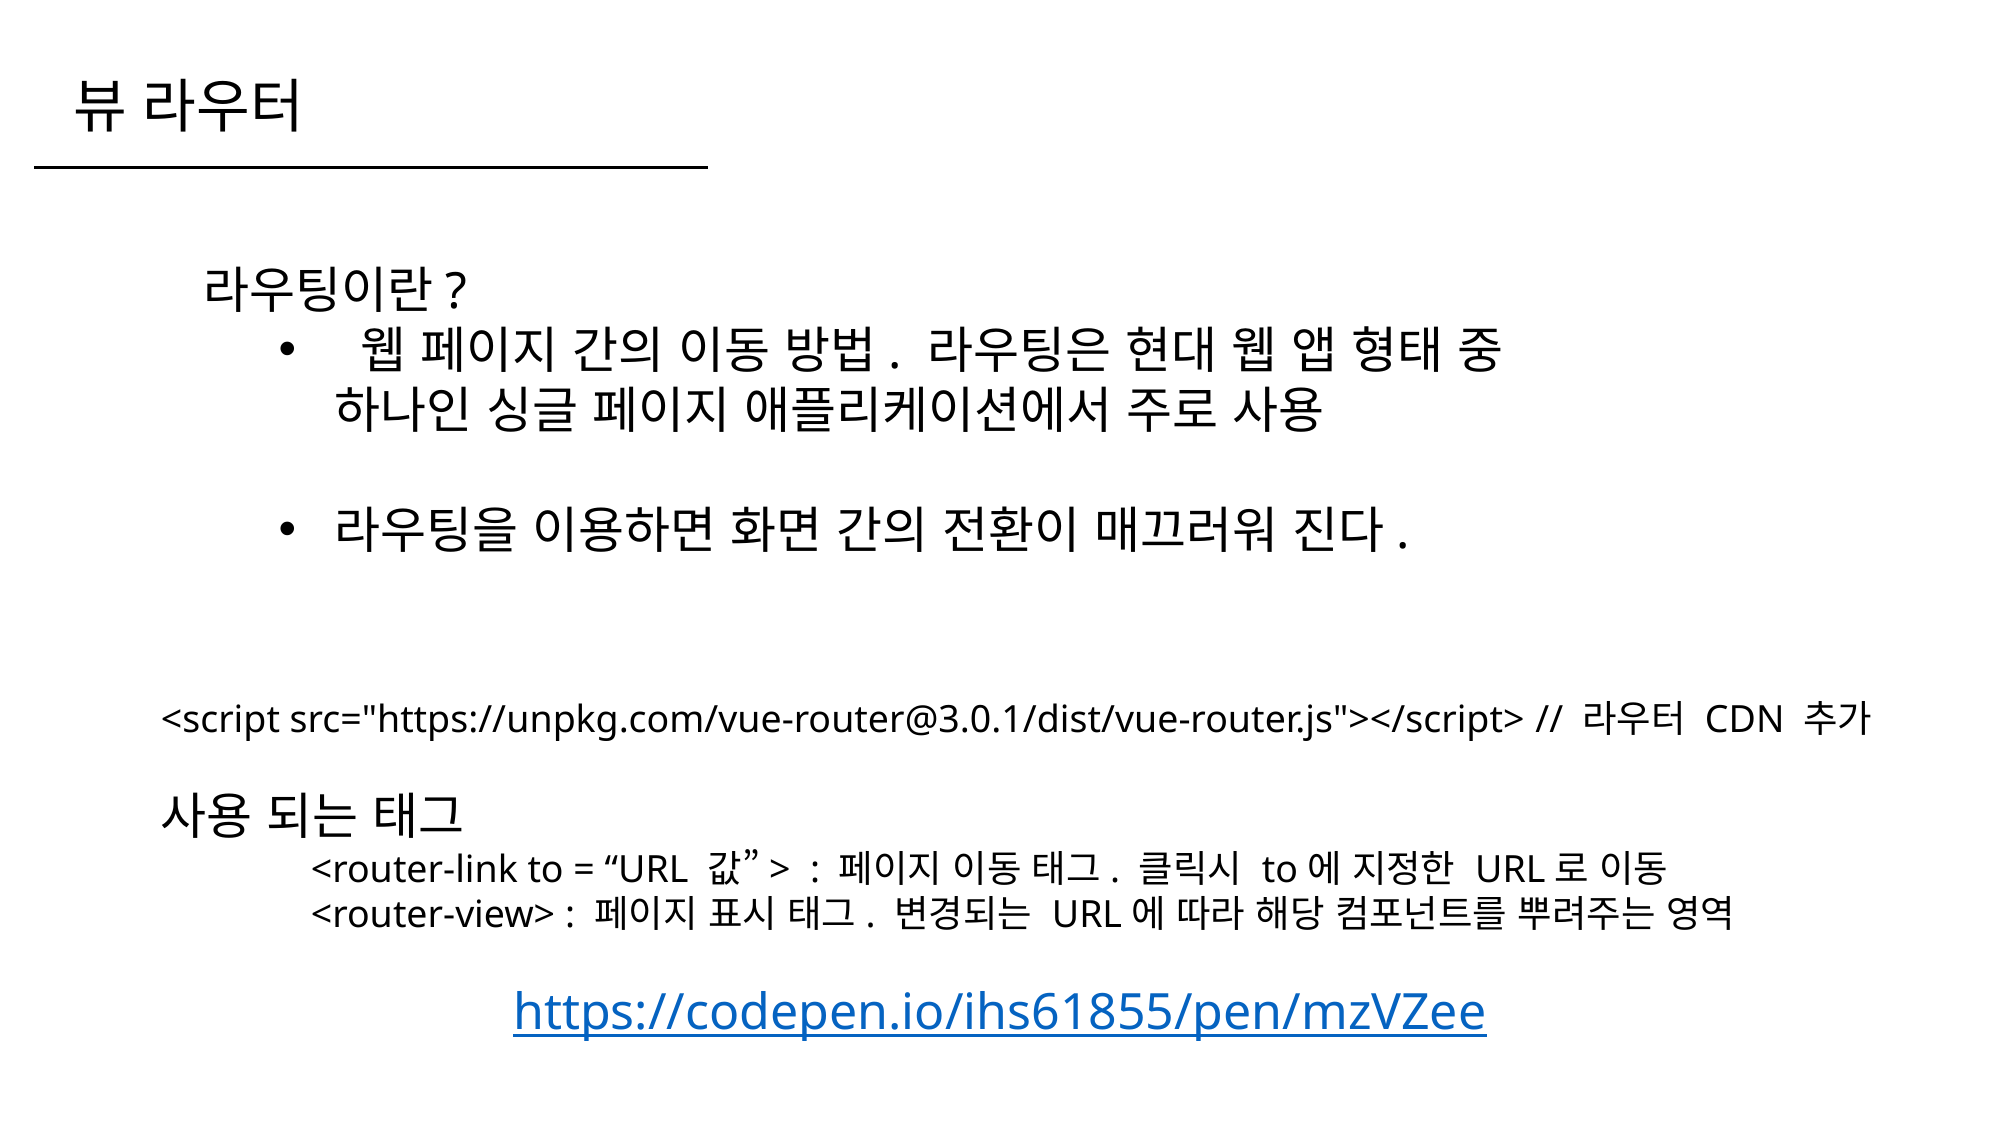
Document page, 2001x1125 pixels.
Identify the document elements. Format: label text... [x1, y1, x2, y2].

text_box 라우팅이란? 웹 페이지 간의 이동 방법. 라우팅은 현대 웹 앱 형태 중 하나인 싱글 페이지 애플리케이션에서 주로 사용 라우팅을 이용하면 화면 간의 전환이 매끄러워 진다. [188, 251, 1535, 566]
text_box <script src="https://unpkg.com/vue-router@3.0.1/dist/vue-router.js"></script> // 라우터 CDN 추가 사용 되는 태그 <router-link to = “URL 값”> : 페이지 이동 태그. 클릭시 to에 지정한 URL로 이동 <router-view> : 페이지 표시 태그. 변경되는 URL에 따라 해당 컴포넌트를 뿌려주는 영역 [146, 687, 1888, 943]
text_box 뷰 라우터 [58, 61, 319, 147]
text_box https://codepen.io/ihs61855/pen/mzVZee [498, 972, 1502, 1056]
